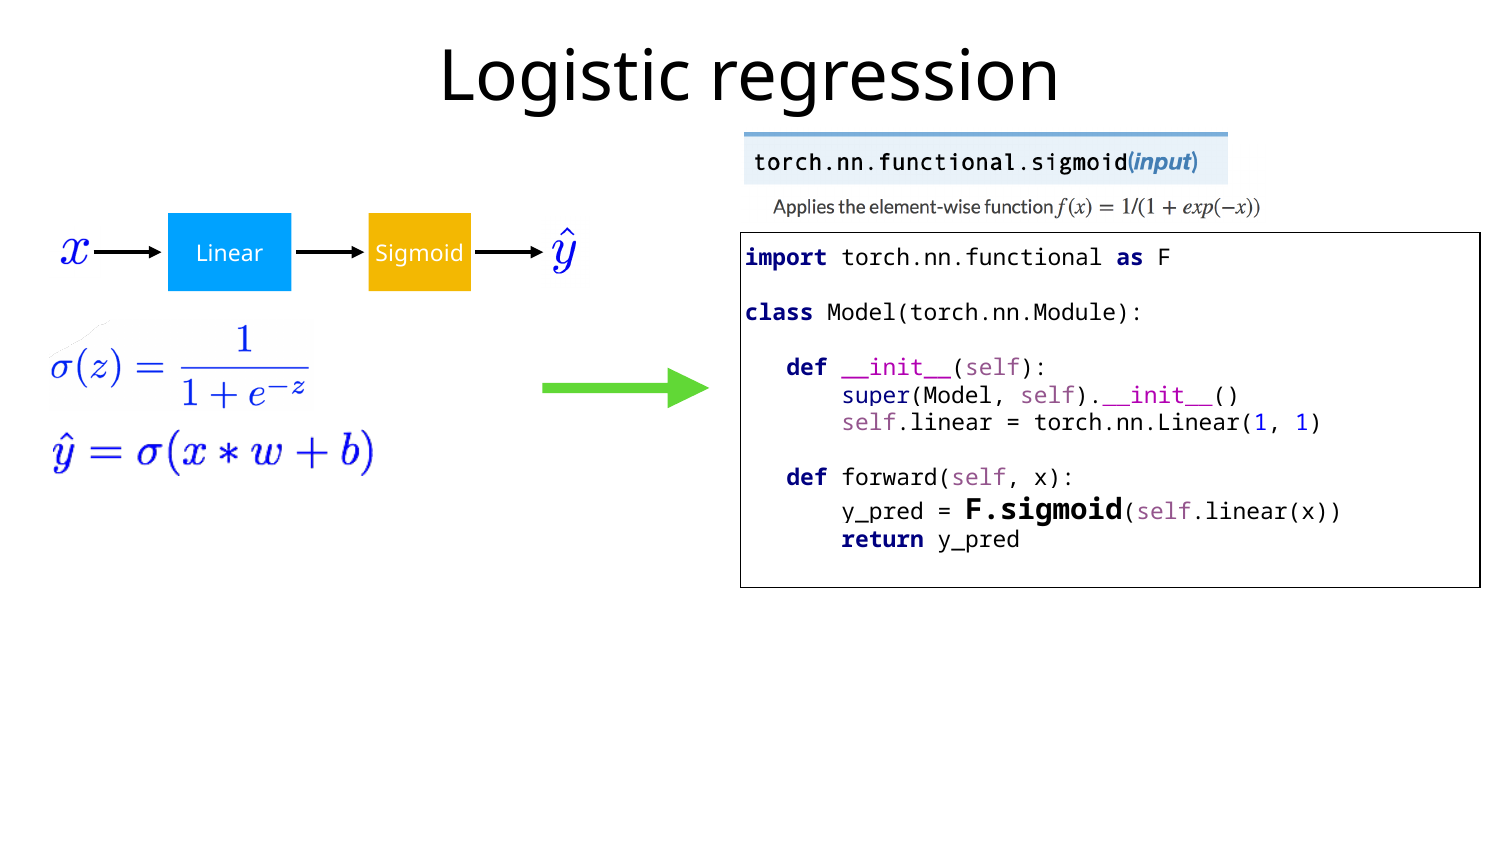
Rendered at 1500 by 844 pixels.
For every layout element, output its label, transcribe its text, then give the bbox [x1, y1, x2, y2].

picture [49, 319, 314, 411]
picture [53, 428, 373, 477]
picture [741, 126, 1267, 223]
title Logistic regression [70, 0, 1430, 187]
text_box [542, 367, 710, 409]
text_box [49, 212, 590, 292]
text_box import torch.nn.functional as F class Model(torch.nn.Module): def __init__(self): super(Model, self).__init__() self.linear = torch.nn.Linear(1, 1) def forward(self, x): y_pred = F.sigmoid(self.linear(x)) return y_pred [740, 232, 1480, 588]
